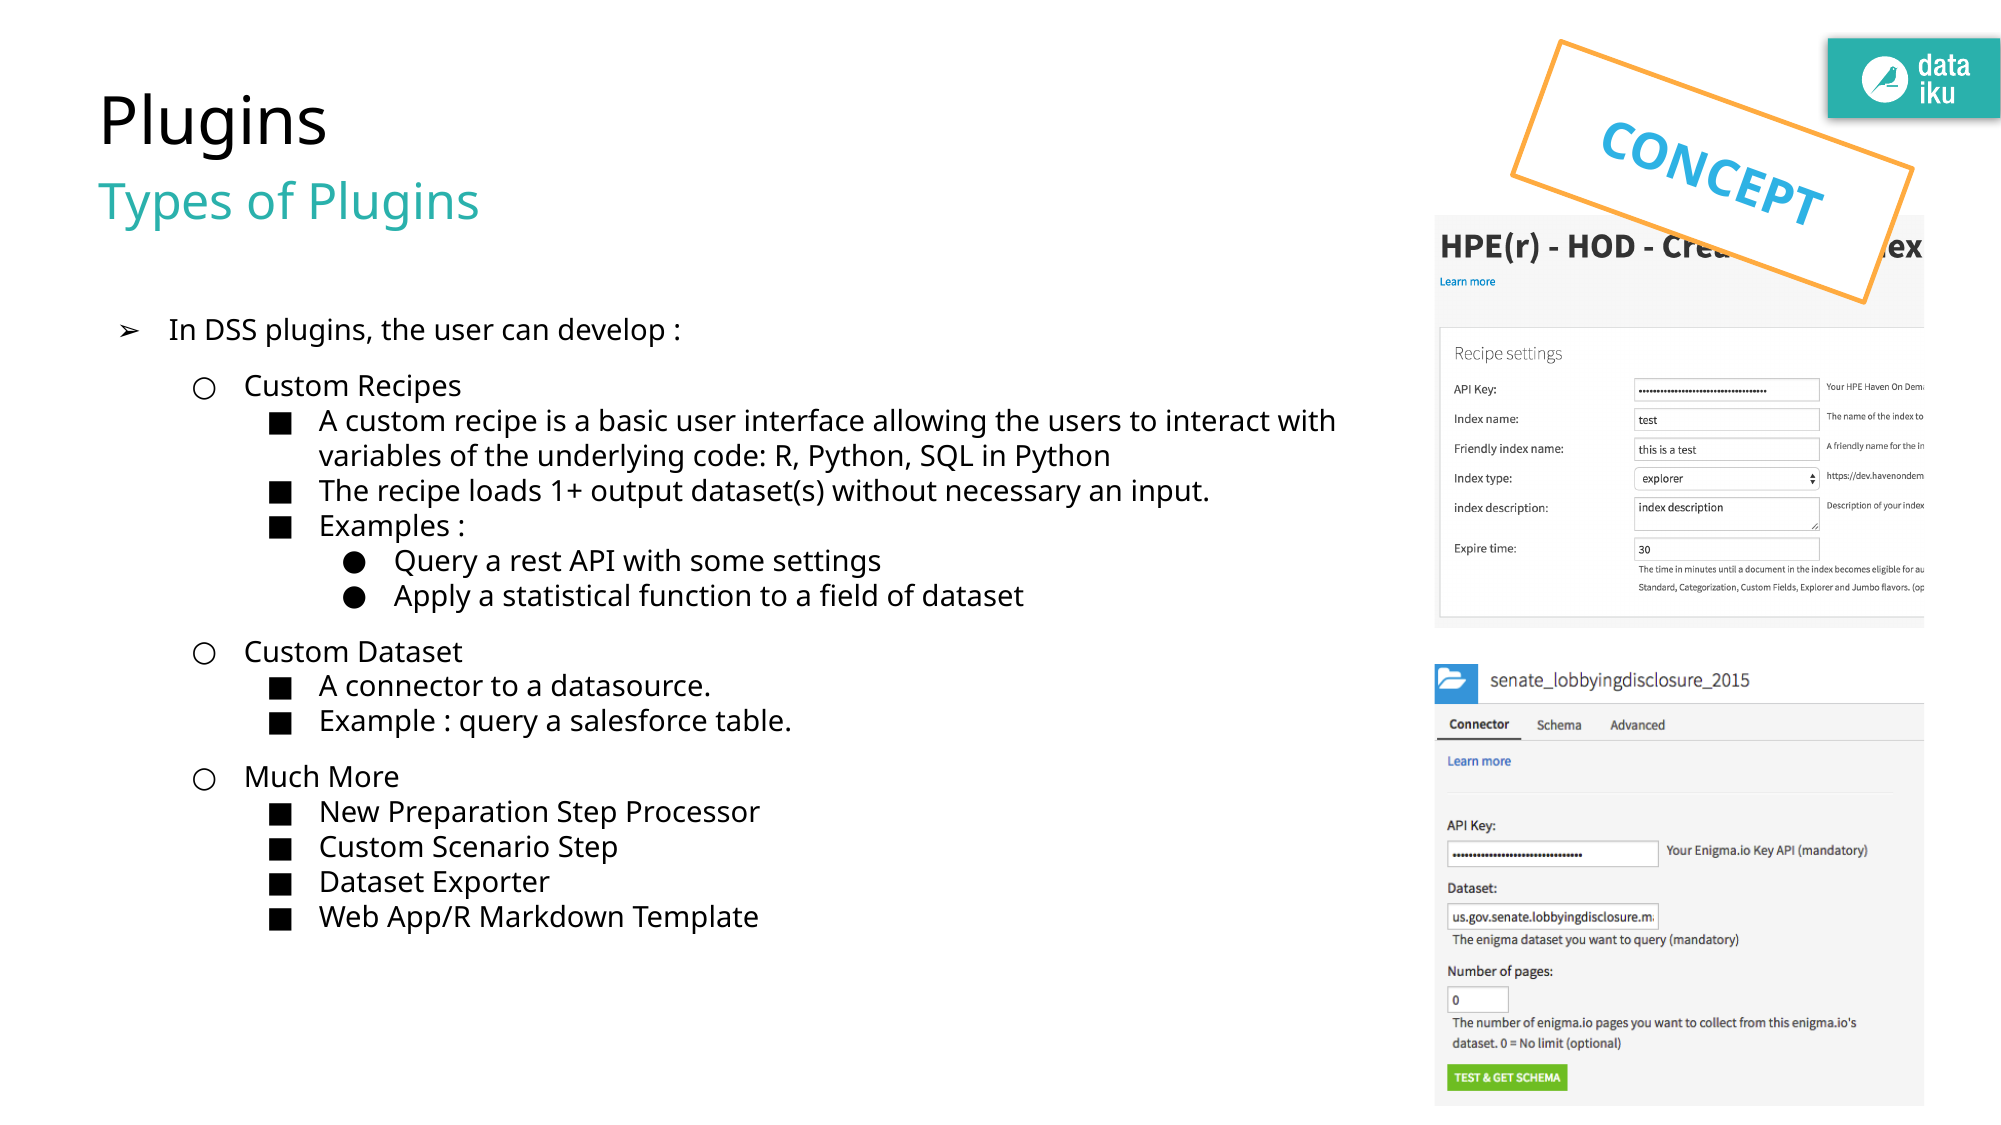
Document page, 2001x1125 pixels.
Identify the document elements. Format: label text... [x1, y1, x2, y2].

text_box CONCEPT [1521, 41, 1859, 149]
list In DSS plugins, the user can develop : Custom Recipes A custom recipe is a basic user interface allowing the users to interact with variables of the underlying code: R, Python, SQL in Python The recipe loads 1+ output dataset(s) without necessary an input. Examples : Query a rest API with some settings Apply a statistical function to a field of dataset Custom Dataset A connector to a datasource. Example : query a salesforce table. Much More New Preparation Step Processor Custom Scenario Step Dataset Exporter Web App/R Markdown Template [78, 303, 1384, 1000]
title Plugins [1665, 78, 1922, 149]
title Plugins [78, 78, 1547, 149]
picture [1434, 214, 1925, 629]
picture [1434, 663, 1925, 1107]
title Types of Plugins [78, 149, 1922, 252]
